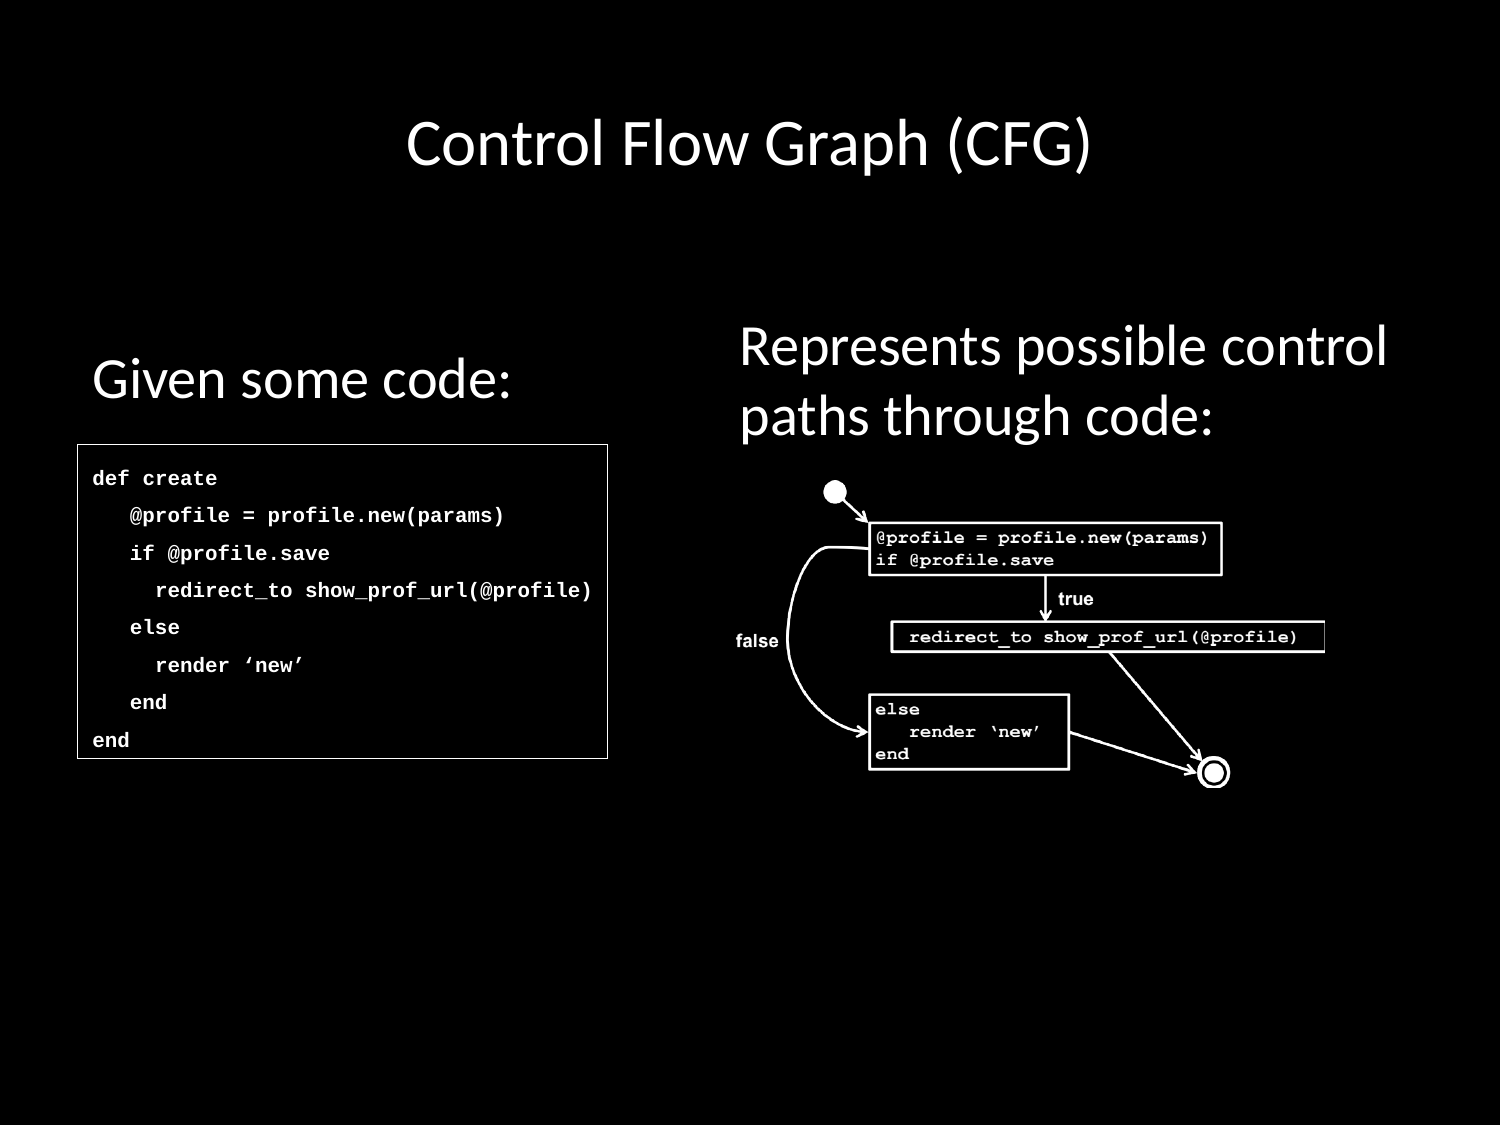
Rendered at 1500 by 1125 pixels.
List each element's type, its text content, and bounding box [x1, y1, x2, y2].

text_box Given some code: [77, 332, 529, 418]
text_box def create @profile = profile.new(params) if @profile.save redirect_to show_prof_url(@profile) else render ‘new’ end end [77, 444, 608, 759]
title Control Flow Graph (CFG) [75, 45, 1425, 233]
text_box Represents possible control paths through code: [724, 299, 1463, 455]
picture [716, 480, 1326, 788]
